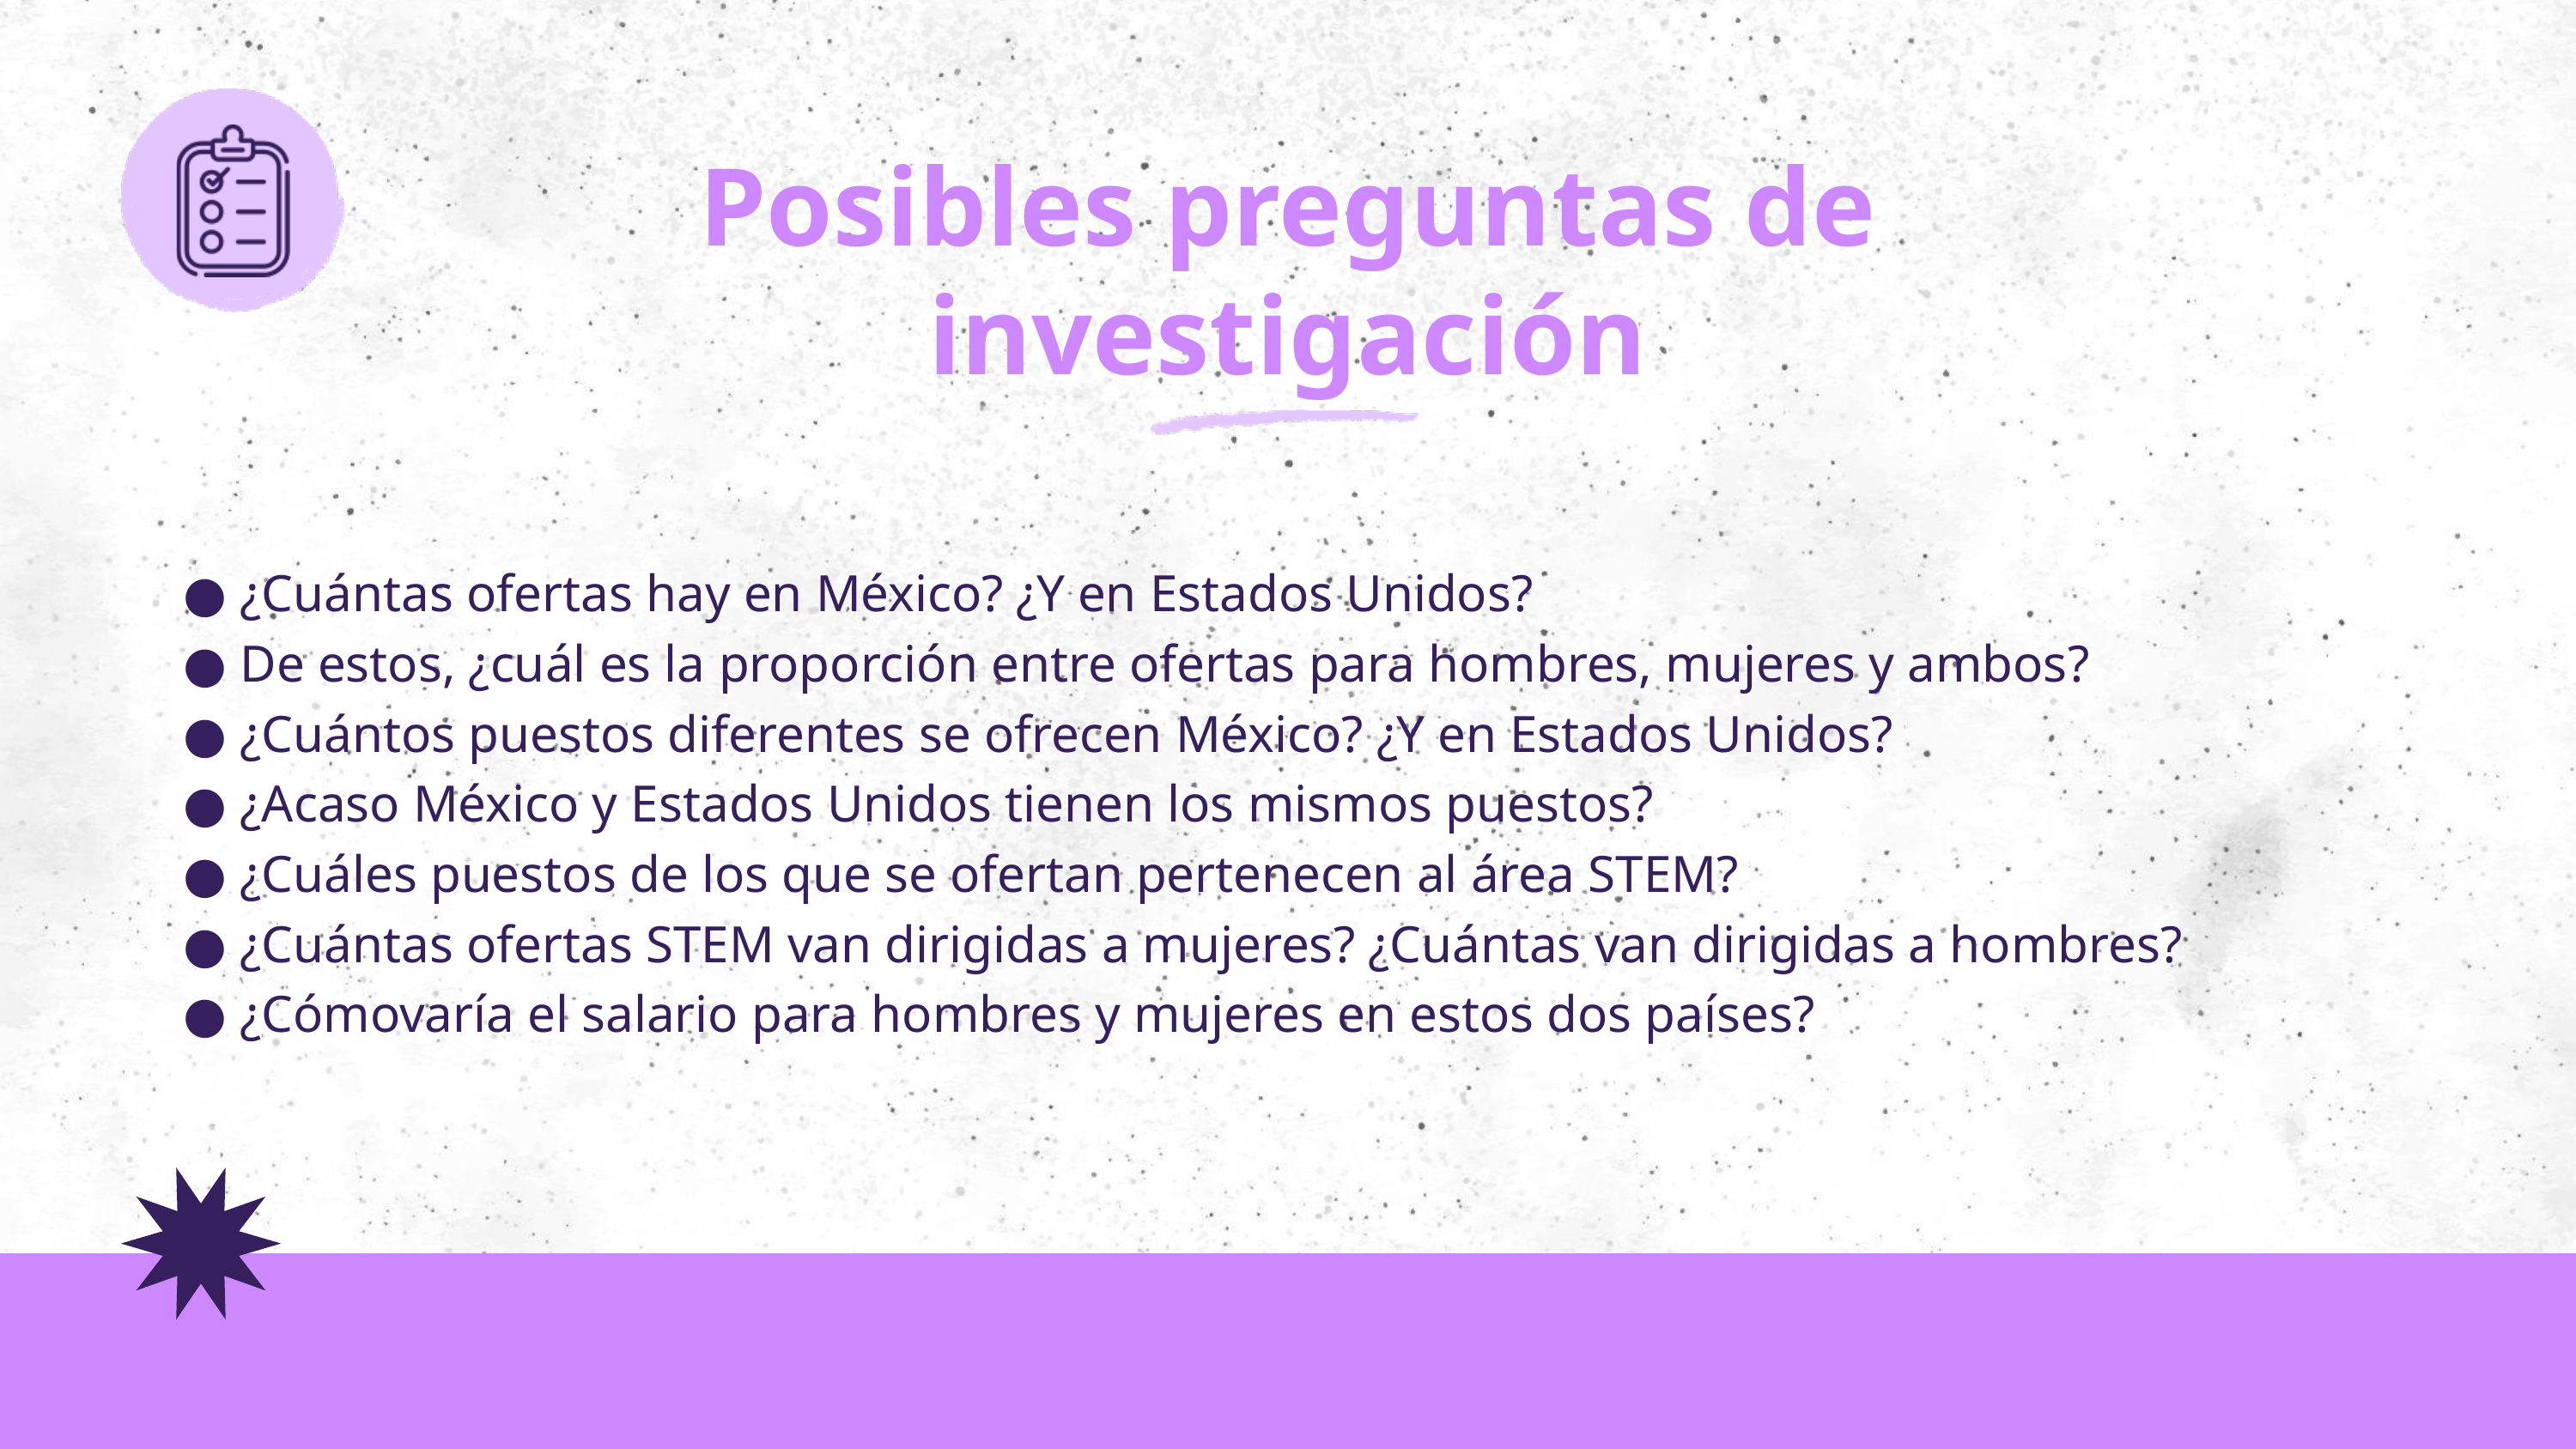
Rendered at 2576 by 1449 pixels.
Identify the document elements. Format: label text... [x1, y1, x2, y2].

text_box ● ¿Cuántas ofertas hay en México? ¿Y en Estados Unidos? ● De estos, ¿cuál es la proporción entre ofertas para hombres, mujeres y ambos? ● ¿Cuántos puestos diferentes se ofrecen México? ¿Y en Estados Unidos? ● ¿Acaso México y Estados Unidos tienen los mismos puestos? ● ¿Cuáles puestos de los que se ofertan pertenecen al área STEM? ● ¿Cuántas ofertas STEM van dirigidas a mujeres? ¿Cuántas van dirigidas a hombres? ● ¿Cómovaría el salario para hombres y mujeres en estos dos países? [183, 482, 2393, 1163]
text_box Posibles preguntas de investigación [461, 138, 2115, 397]
text_box [0, 0, 2576, 1252]
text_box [120, 1167, 282, 1320]
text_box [0, 1252, 2576, 1449]
text_box [1149, 409, 1421, 435]
text_box [176, 124, 290, 277]
text_box [120, 88, 346, 312]
